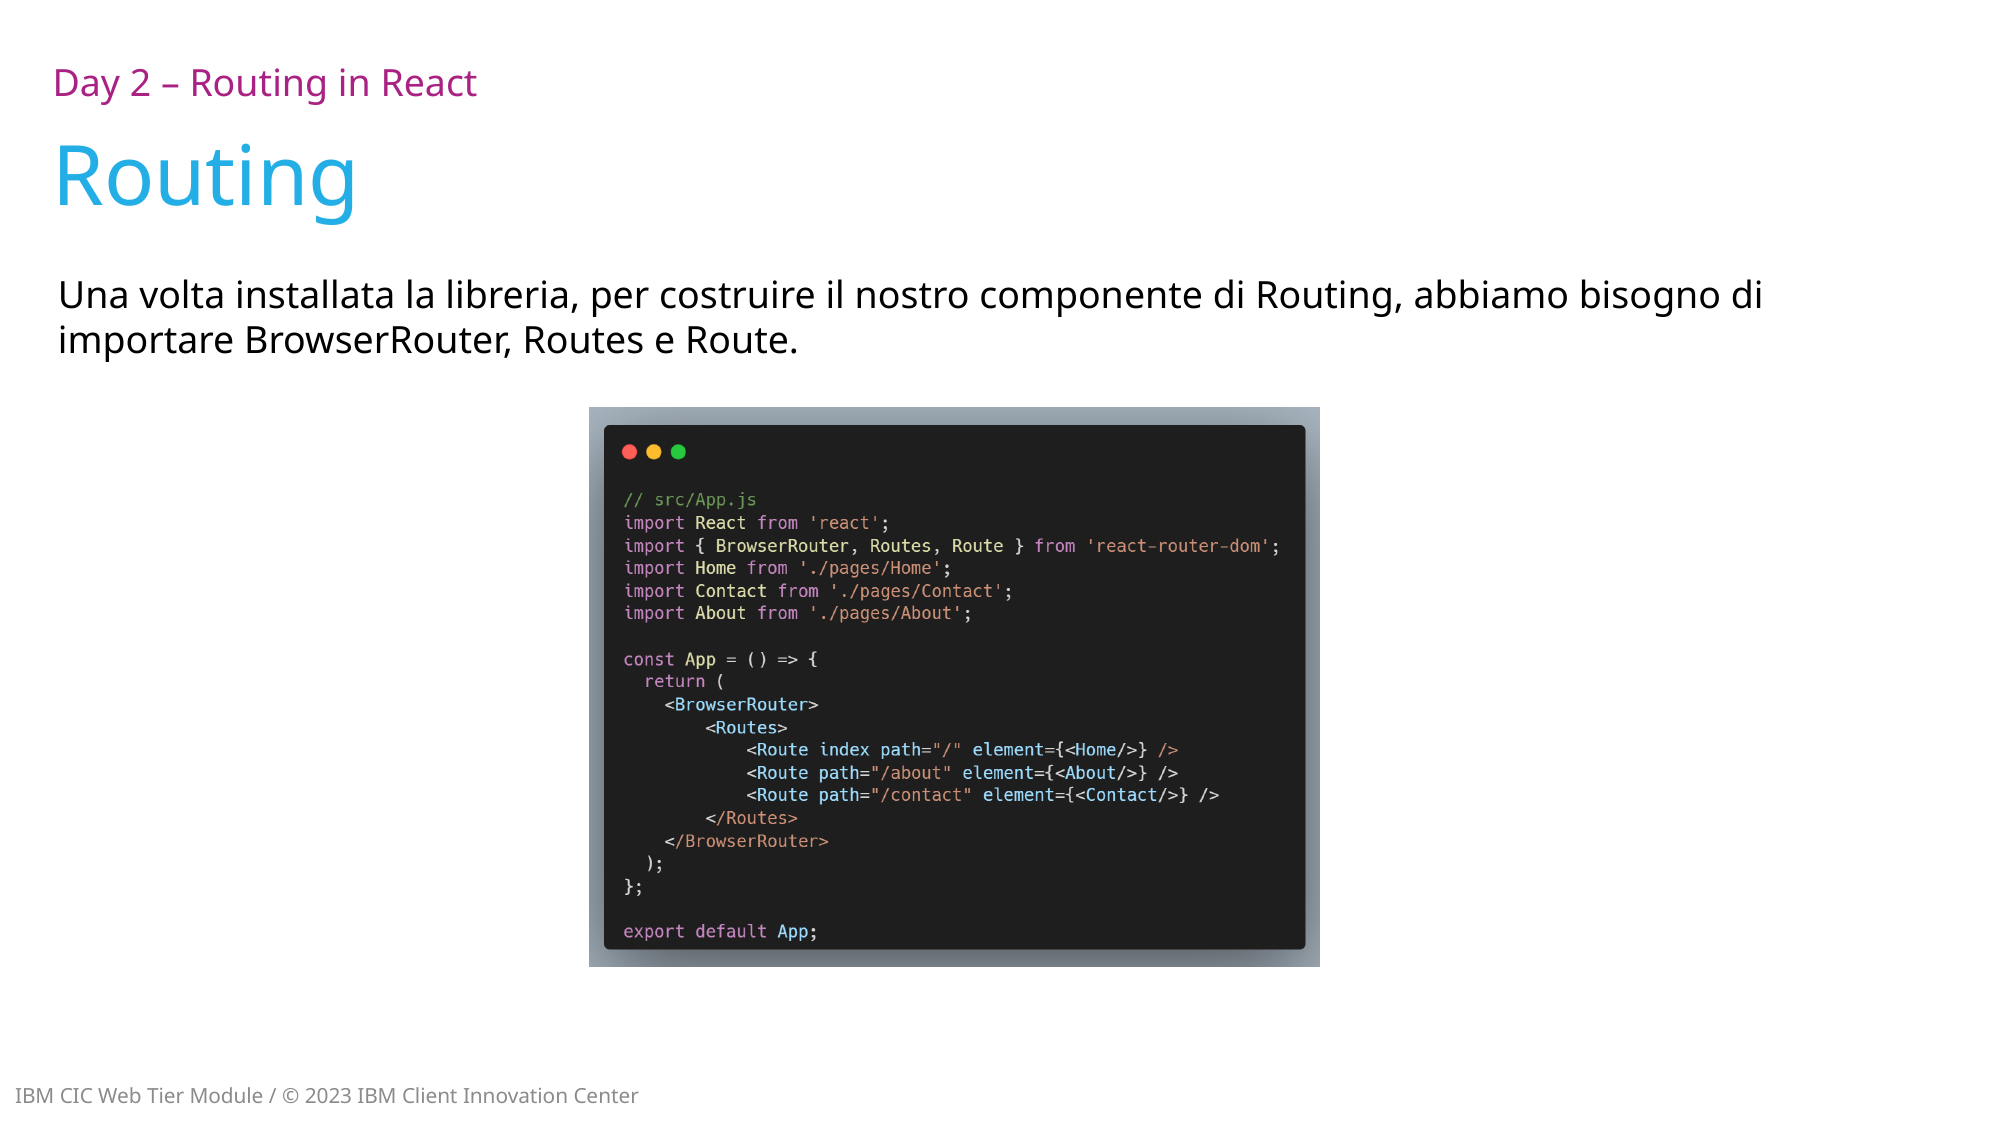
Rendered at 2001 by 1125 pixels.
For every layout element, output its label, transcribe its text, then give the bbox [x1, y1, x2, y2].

list Day 2 – Routing in React [37, 56, 893, 106]
list Una volta installata la libreria, per costruire il nostro componente di Routing, abbiamo bisogno di importare BrowserRouter, Routes e Route. [42, 263, 1954, 436]
text_box IBM CIC Web Tier Module / © 2023 IBM Client Innovation Center [0, 1065, 963, 1125]
title Routing [37, 83, 1809, 274]
picture [589, 407, 1320, 967]
